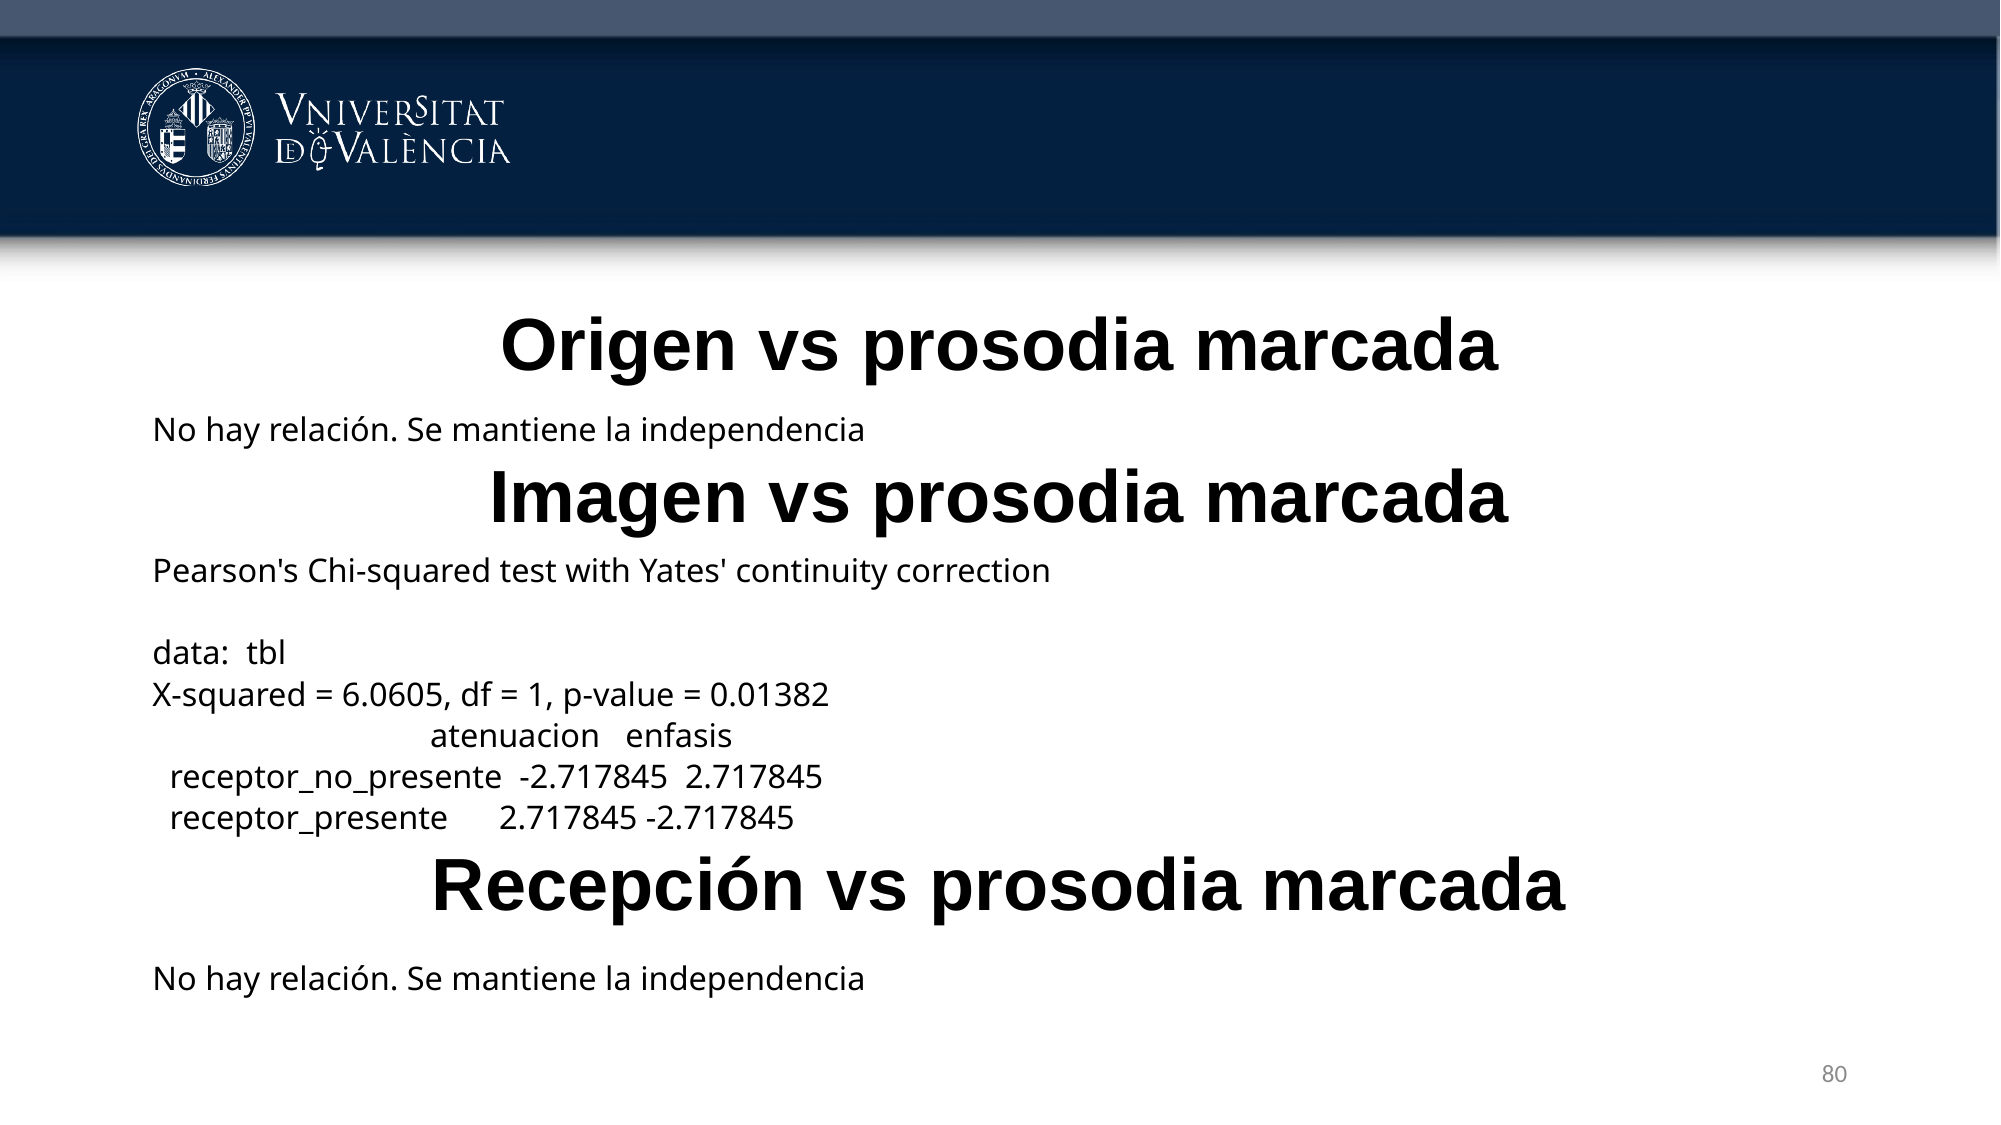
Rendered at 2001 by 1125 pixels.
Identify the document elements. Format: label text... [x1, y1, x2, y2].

list Origen vs prosodia marcada No hay relación. Se mantiene la independencia Imagen vs prosodia marcada Pearson's Chi-squared test with Yates' continuity correction data: tbl X-squared = 6.0605, df = 1, p-value = 0.01382 atenuacion enfasis receptor_no_presente -2.717845 2.717845 receptor_presente 2.717845 -2.717845 Recepción vs prosodia marcada No hay relación. Se mantiene la independencia [137, 299, 1863, 1014]
slide_number 80 [1412, 1042, 1863, 1103]
picture [0, 0, 2000, 300]
